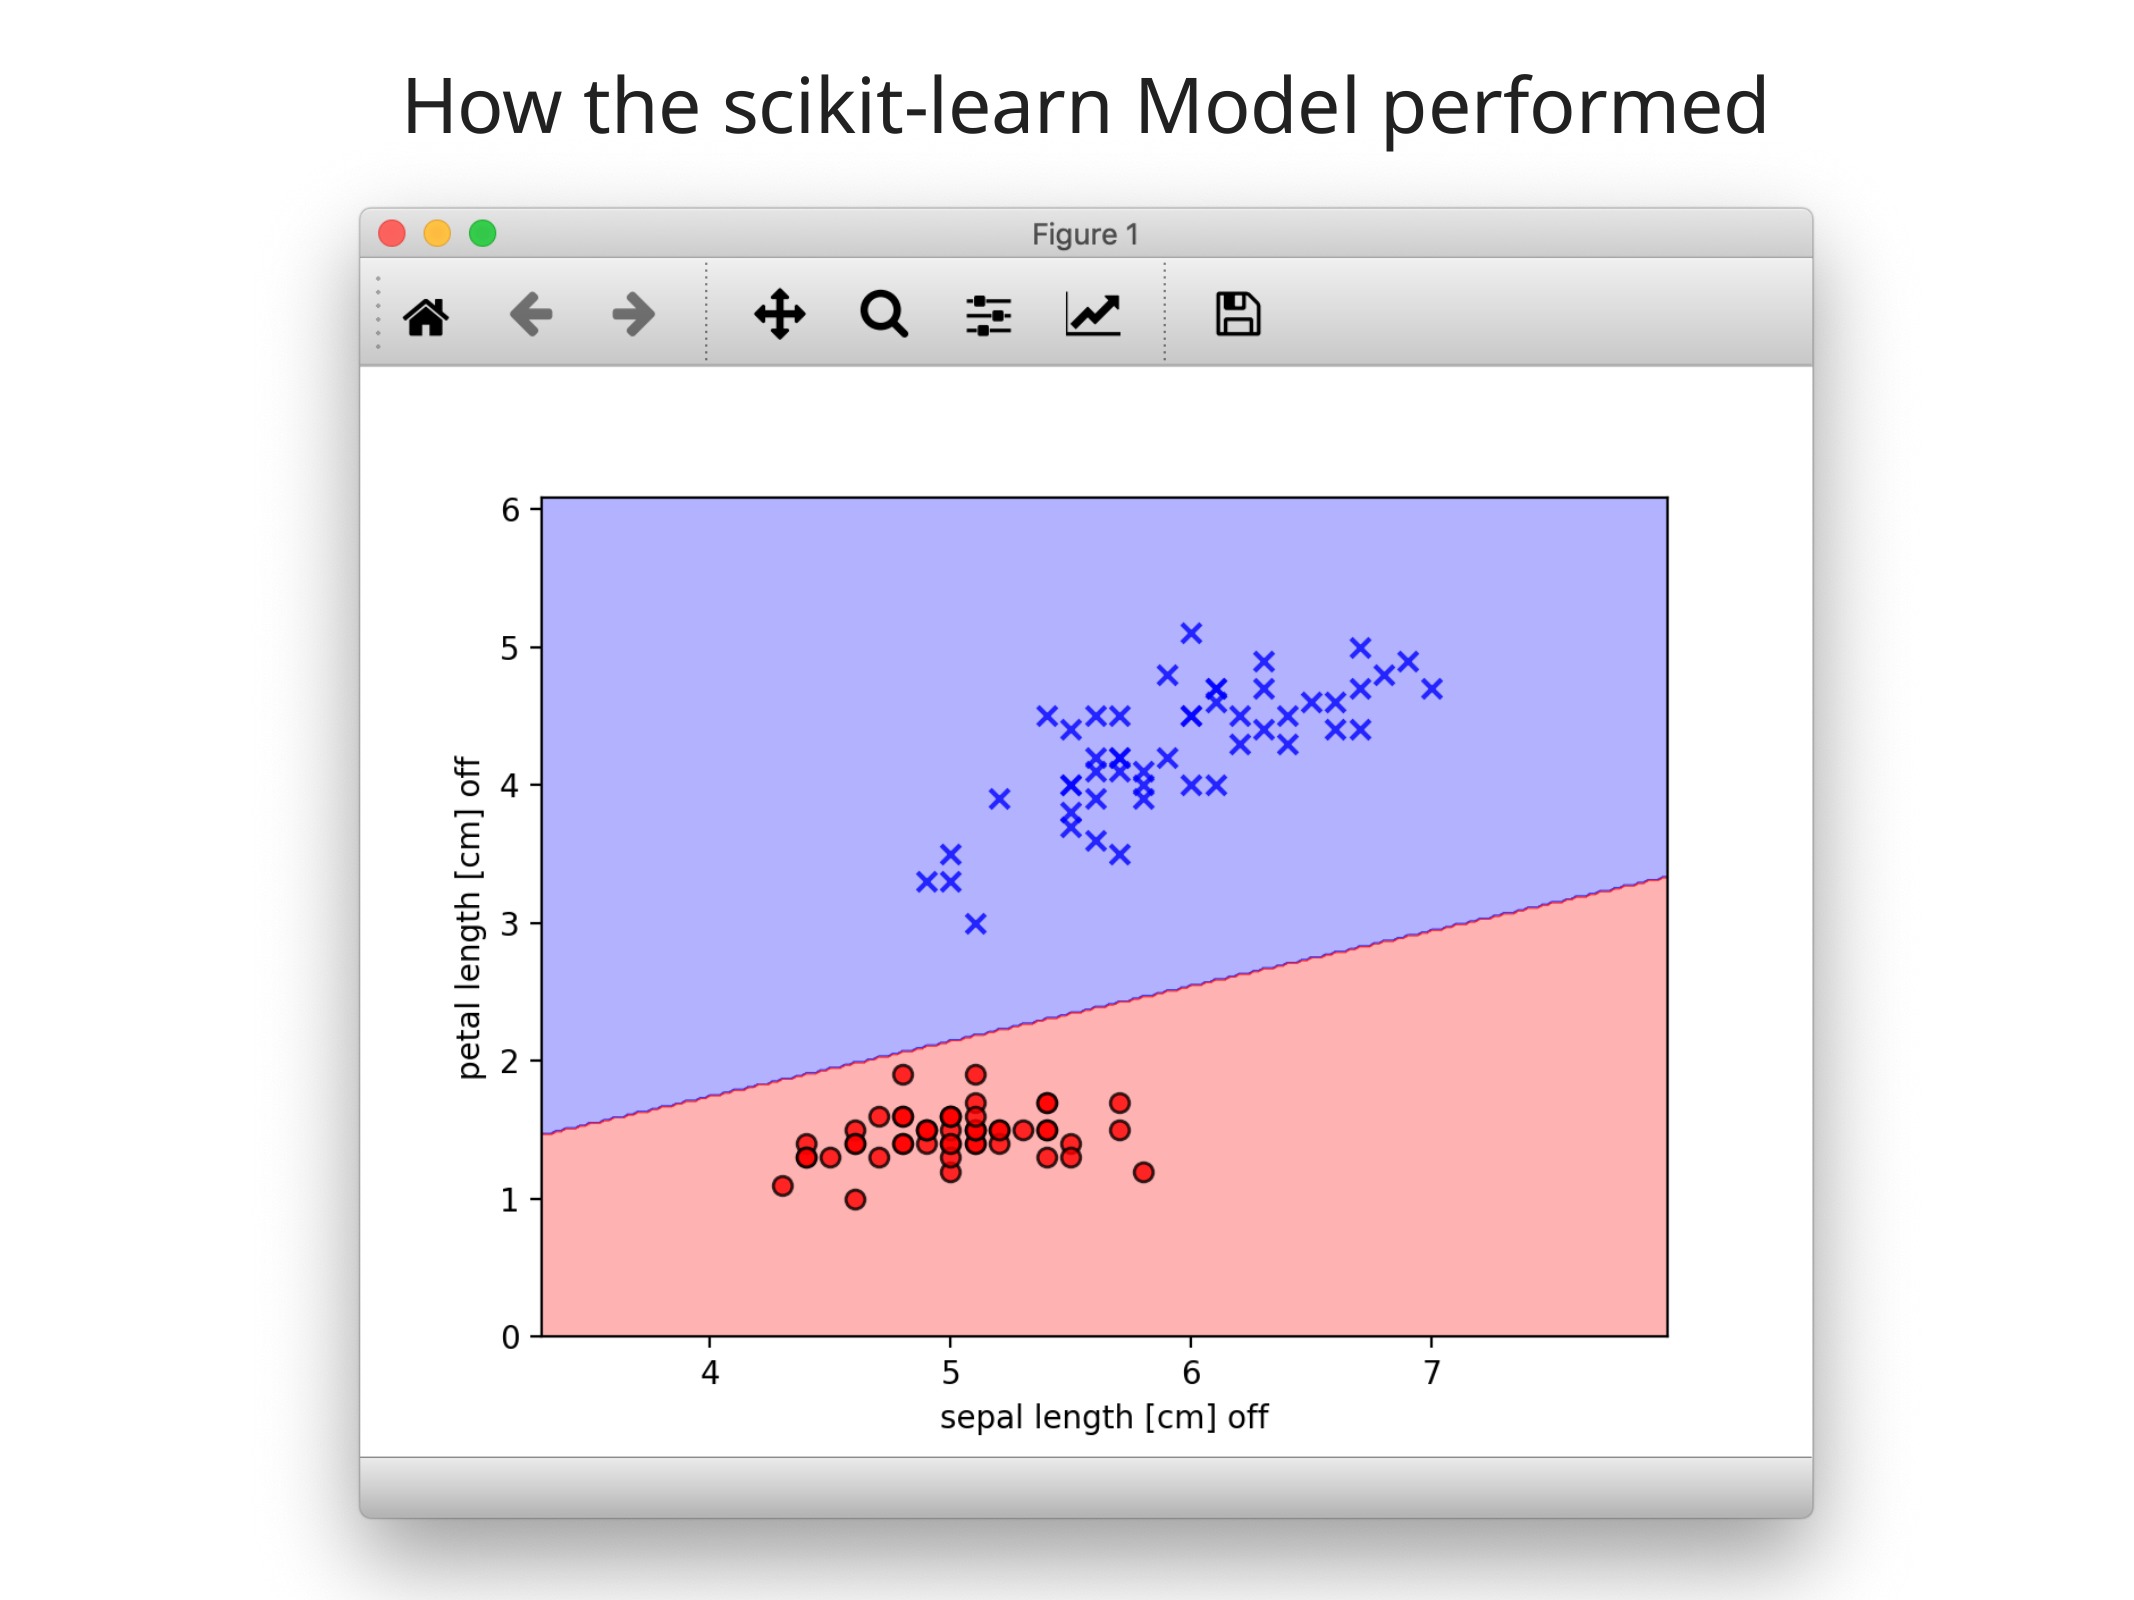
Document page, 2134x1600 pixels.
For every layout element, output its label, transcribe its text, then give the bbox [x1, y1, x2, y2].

picture [232, 121, 1940, 1600]
text_box How the scikit-learn Model performed [392, 47, 1781, 121]
